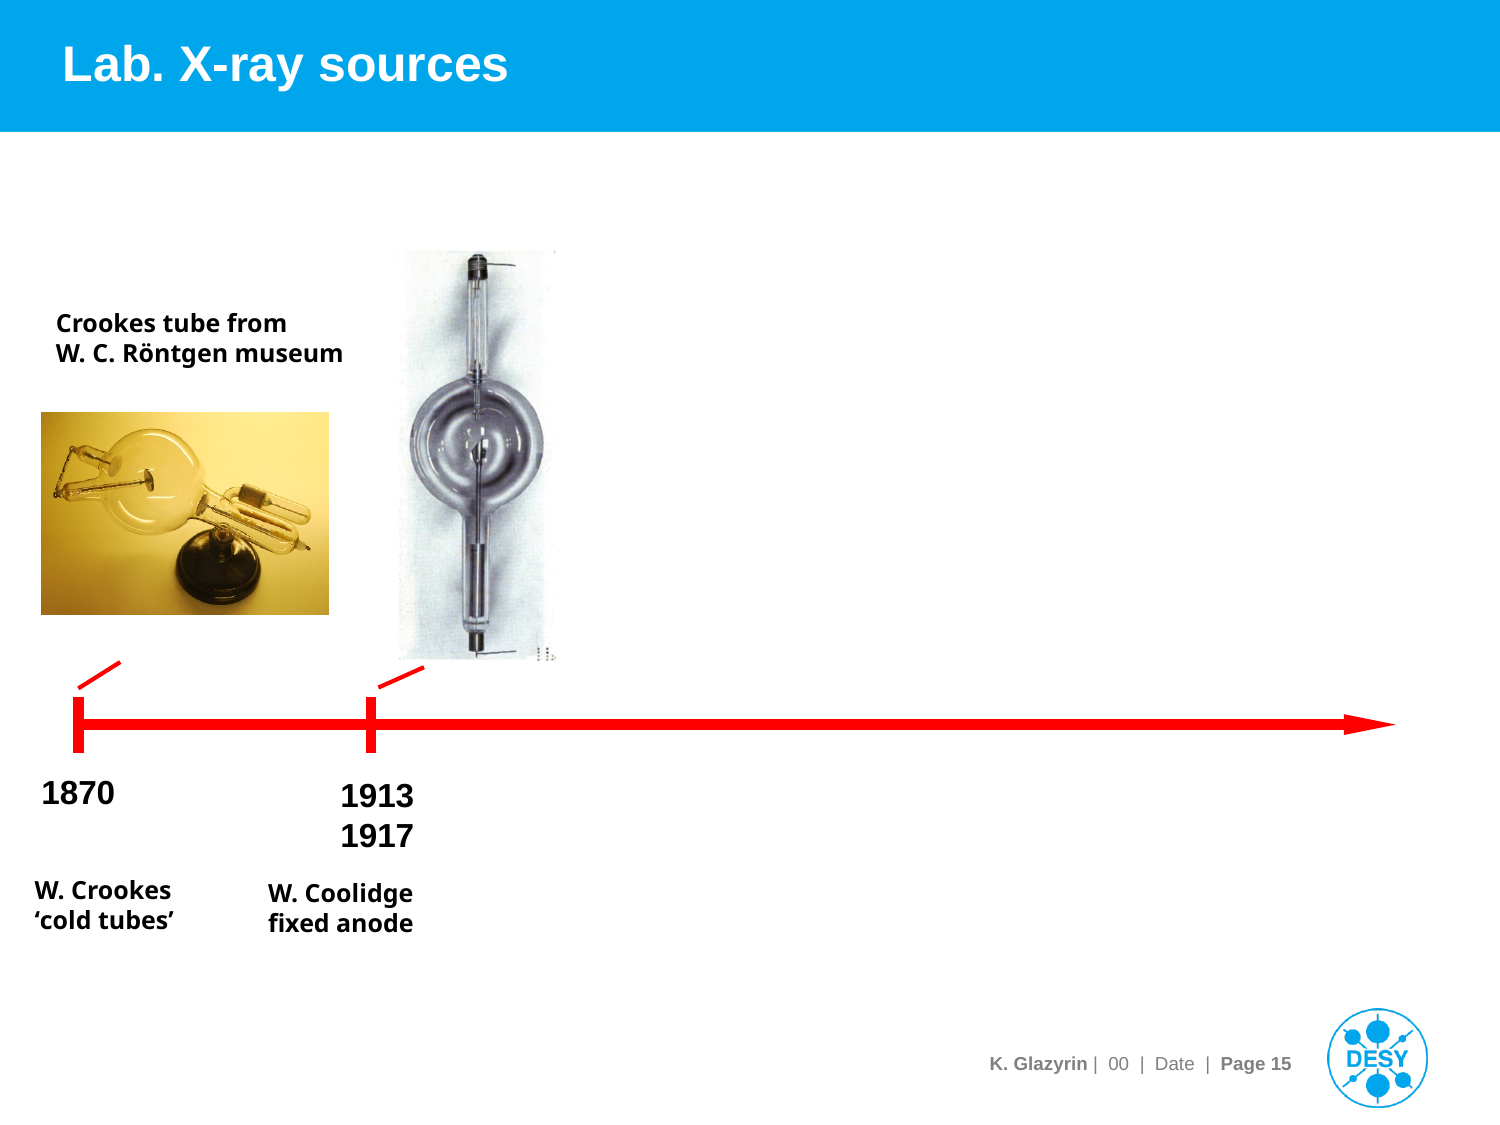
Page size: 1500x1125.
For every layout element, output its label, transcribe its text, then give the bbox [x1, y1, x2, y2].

picture [1327, 1008, 1368, 1049]
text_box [78, 662, 121, 689]
picture [1327, 1068, 1365, 1108]
text_box W. Crookes ‘cold tubes’ [19, 867, 189, 942]
picture [1387, 1008, 1428, 1046]
picture [1330, 1011, 1426, 1106]
title Lab. X-ray sources [47, 16, 1446, 107]
text_box Crookes tube from W. C. Röntgen museum [41, 300, 250, 375]
text_box 1870 [26, 764, 131, 819]
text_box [250, 249, 556, 946]
picture [41, 411, 250, 615]
picture [1391, 1071, 1428, 1108]
